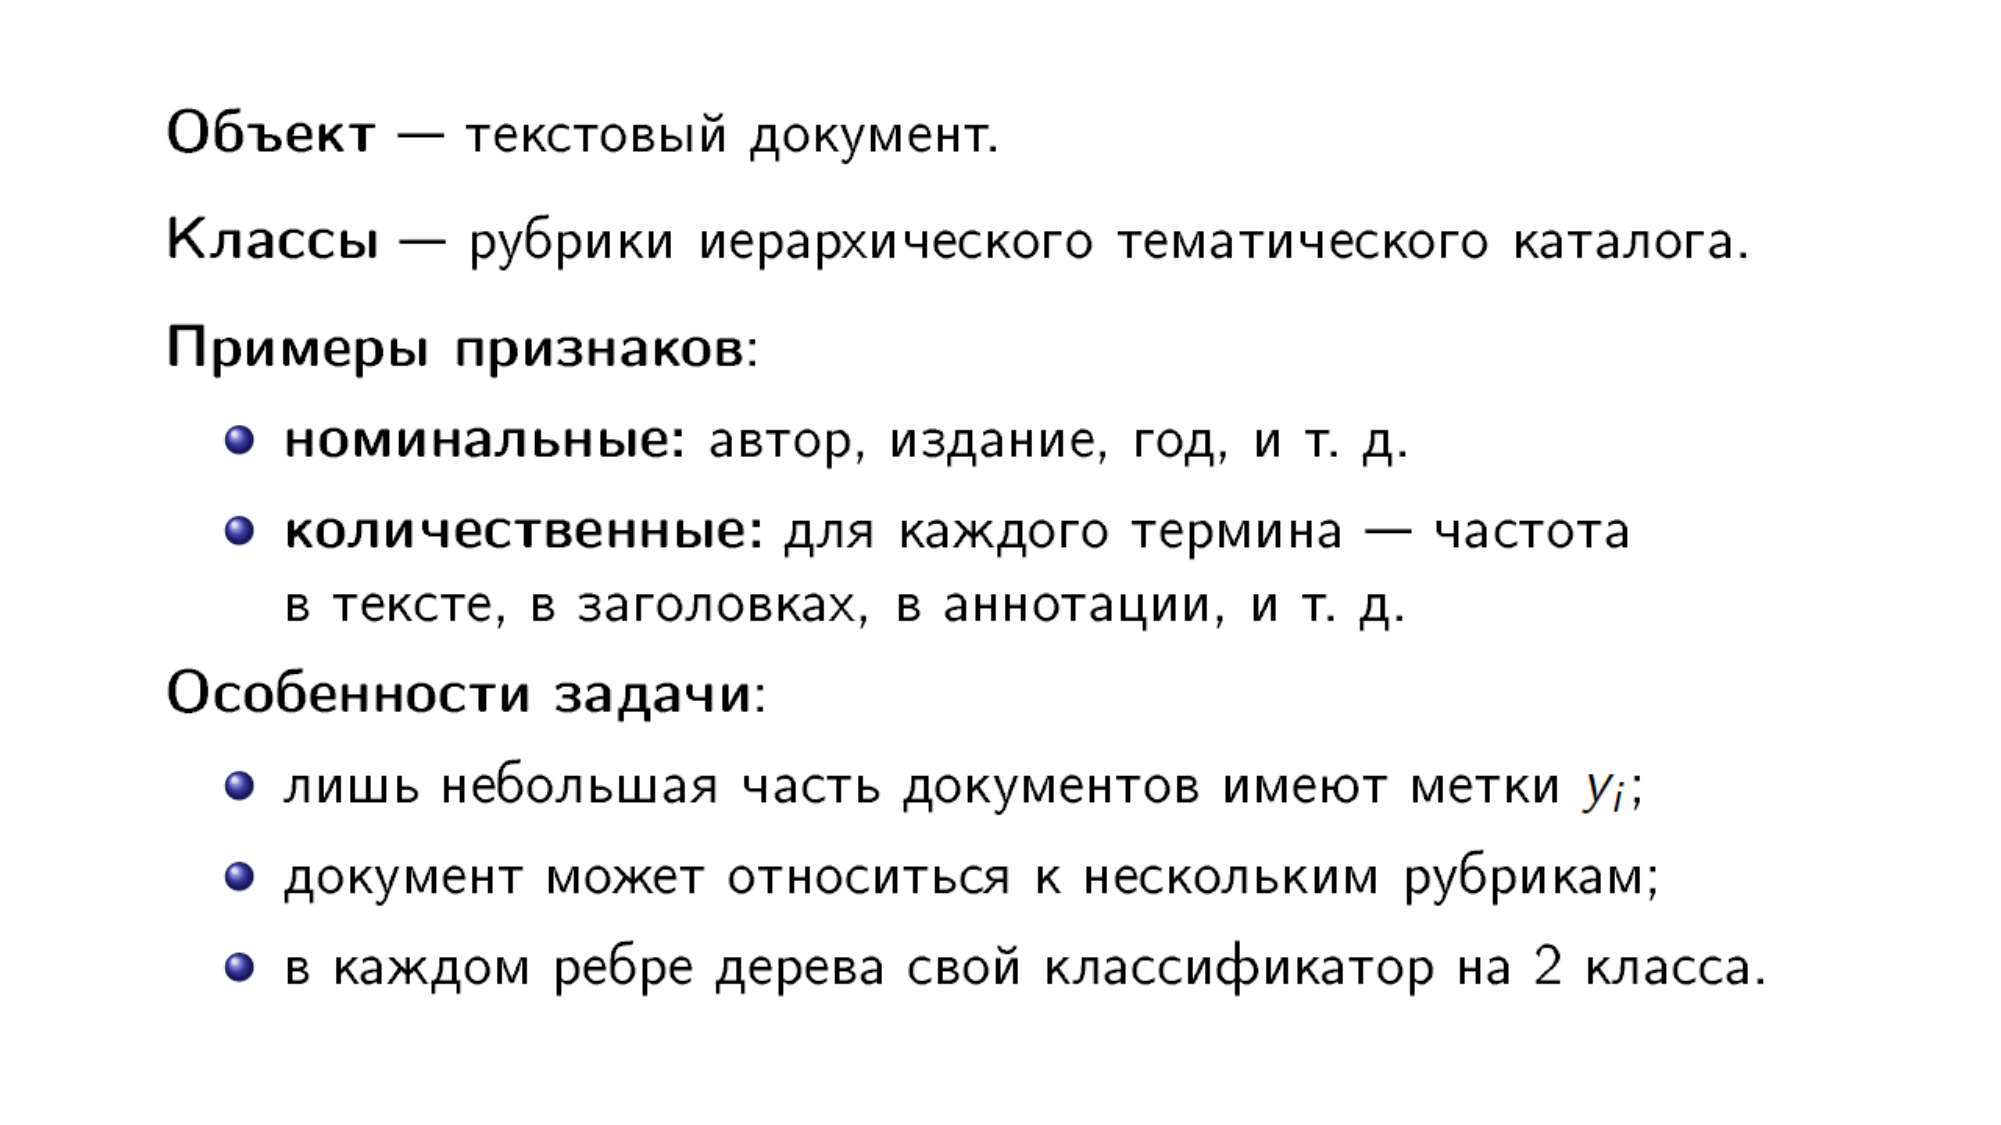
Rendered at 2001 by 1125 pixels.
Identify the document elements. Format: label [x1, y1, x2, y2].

picture [13, 97, 1987, 1028]
